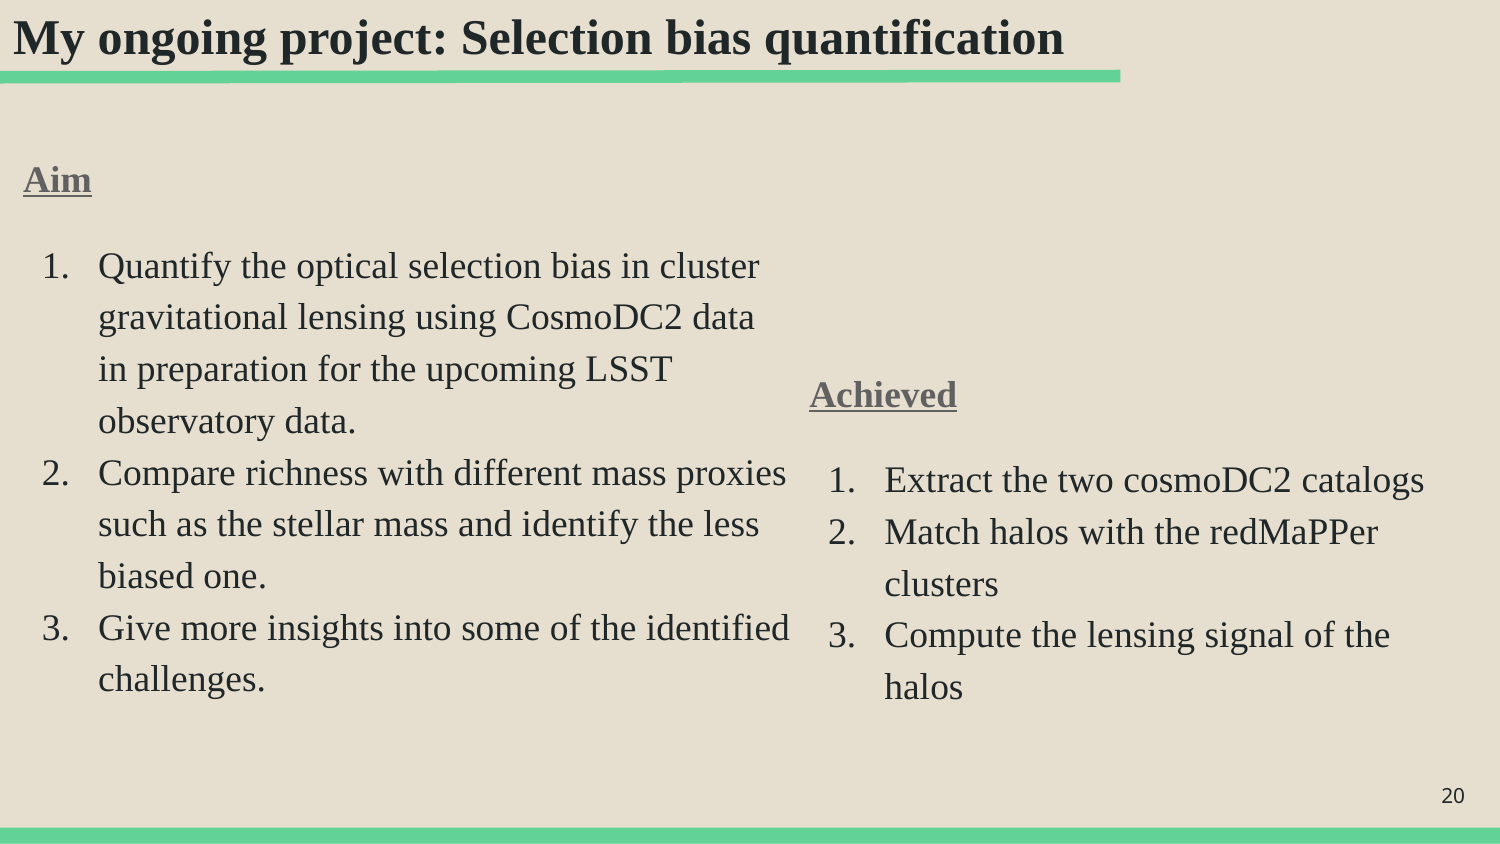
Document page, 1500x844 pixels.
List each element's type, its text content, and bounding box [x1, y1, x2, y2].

list Aim Quantify the optical selection bias in cluster gravitational lensing using CosmoDC2 data in preparation for the upcoming LSST observatory data. Compare richness with different mass proxies such as the stellar mass and identify the less biased one. Give more insights into some of the identified challenges. [8, 133, 807, 719]
slide_number ‹#› [1389, 764, 1480, 830]
text_box Achieved Extract the two cosmoDC2 catalogs Match halos with the redMaPPer clusters Compute the lensing signal of the halos [794, 348, 1491, 722]
title My ongoing project: Selection bias quantification [0, 0, 1396, 84]
